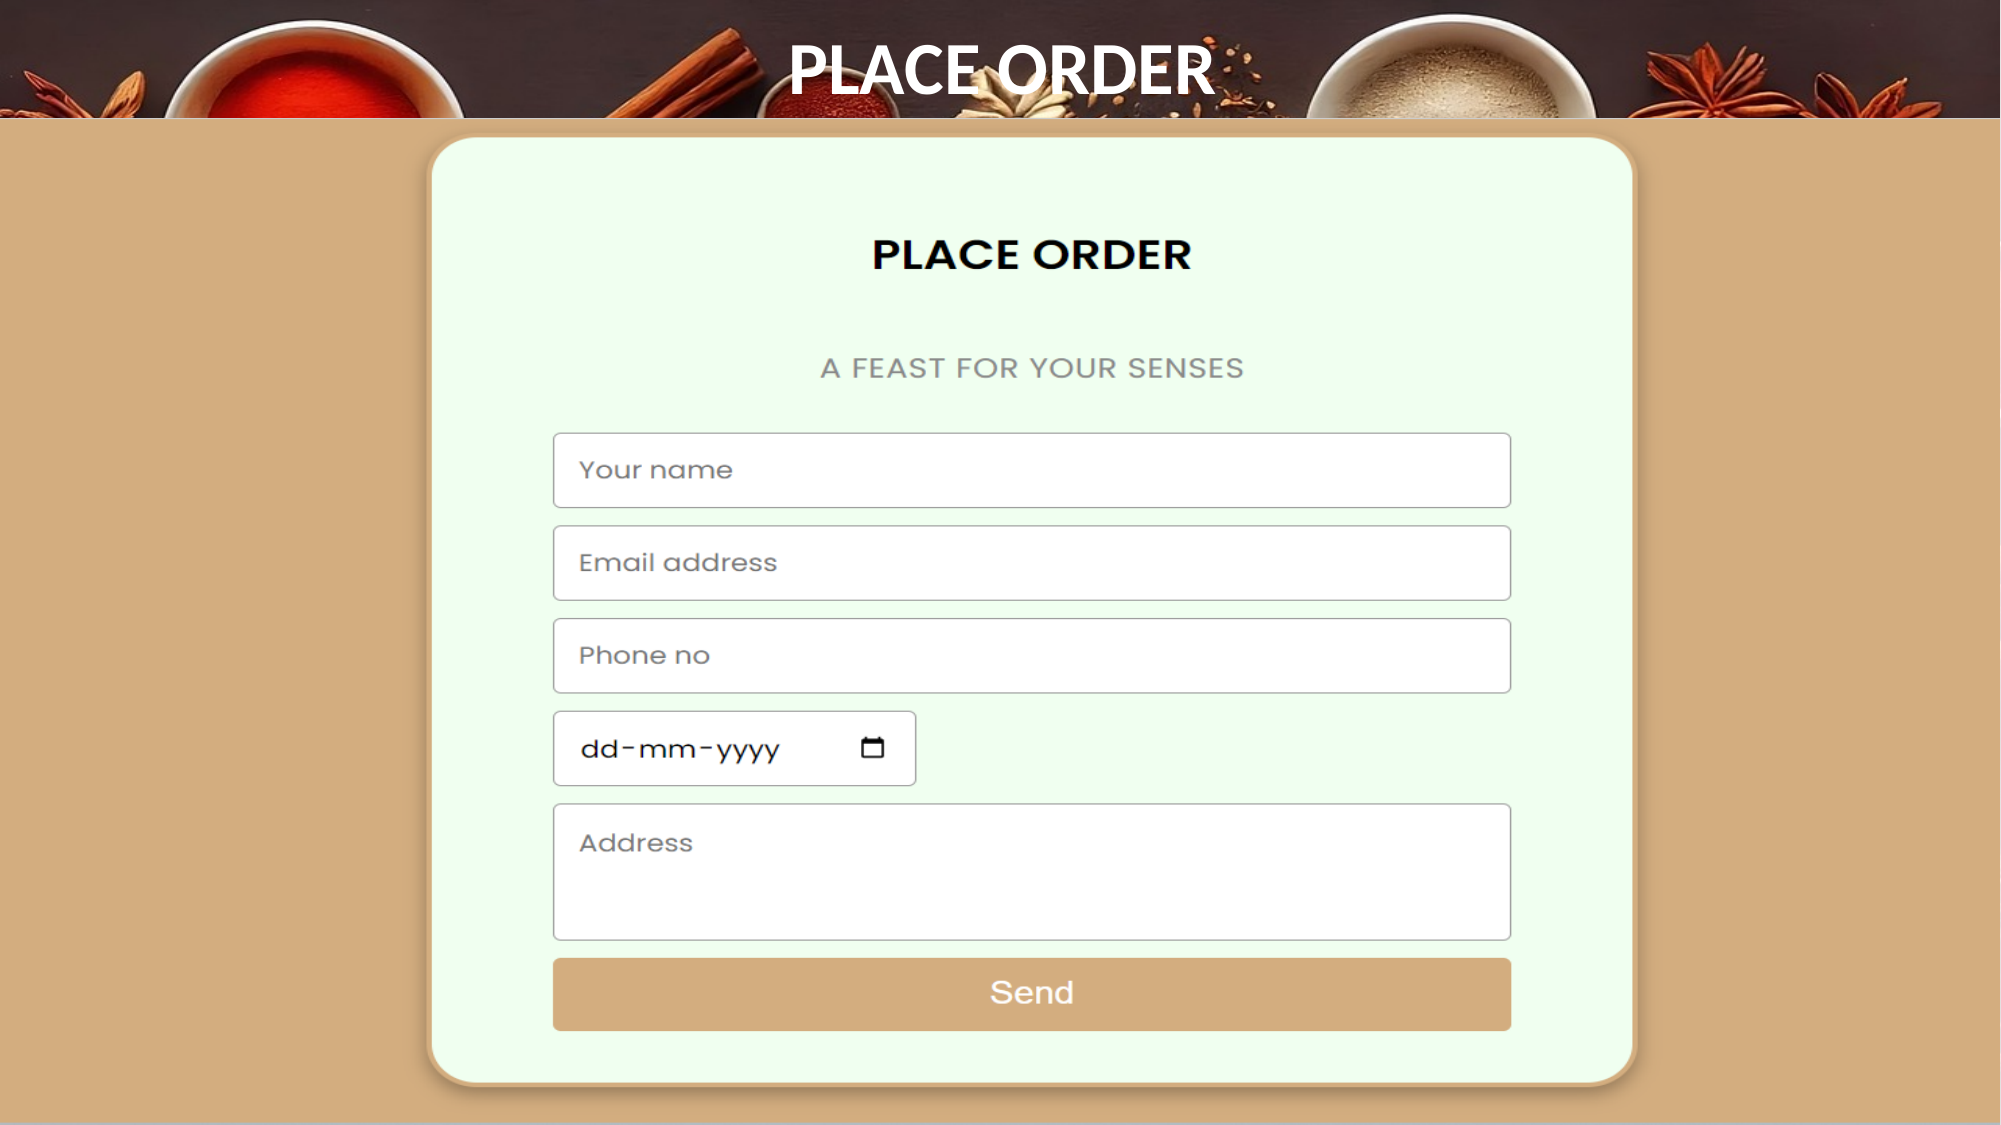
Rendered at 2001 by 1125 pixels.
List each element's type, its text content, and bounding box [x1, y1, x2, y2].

picture [0, 0, 2001, 1125]
text_box PLACE ORDER [773, 12, 1232, 117]
